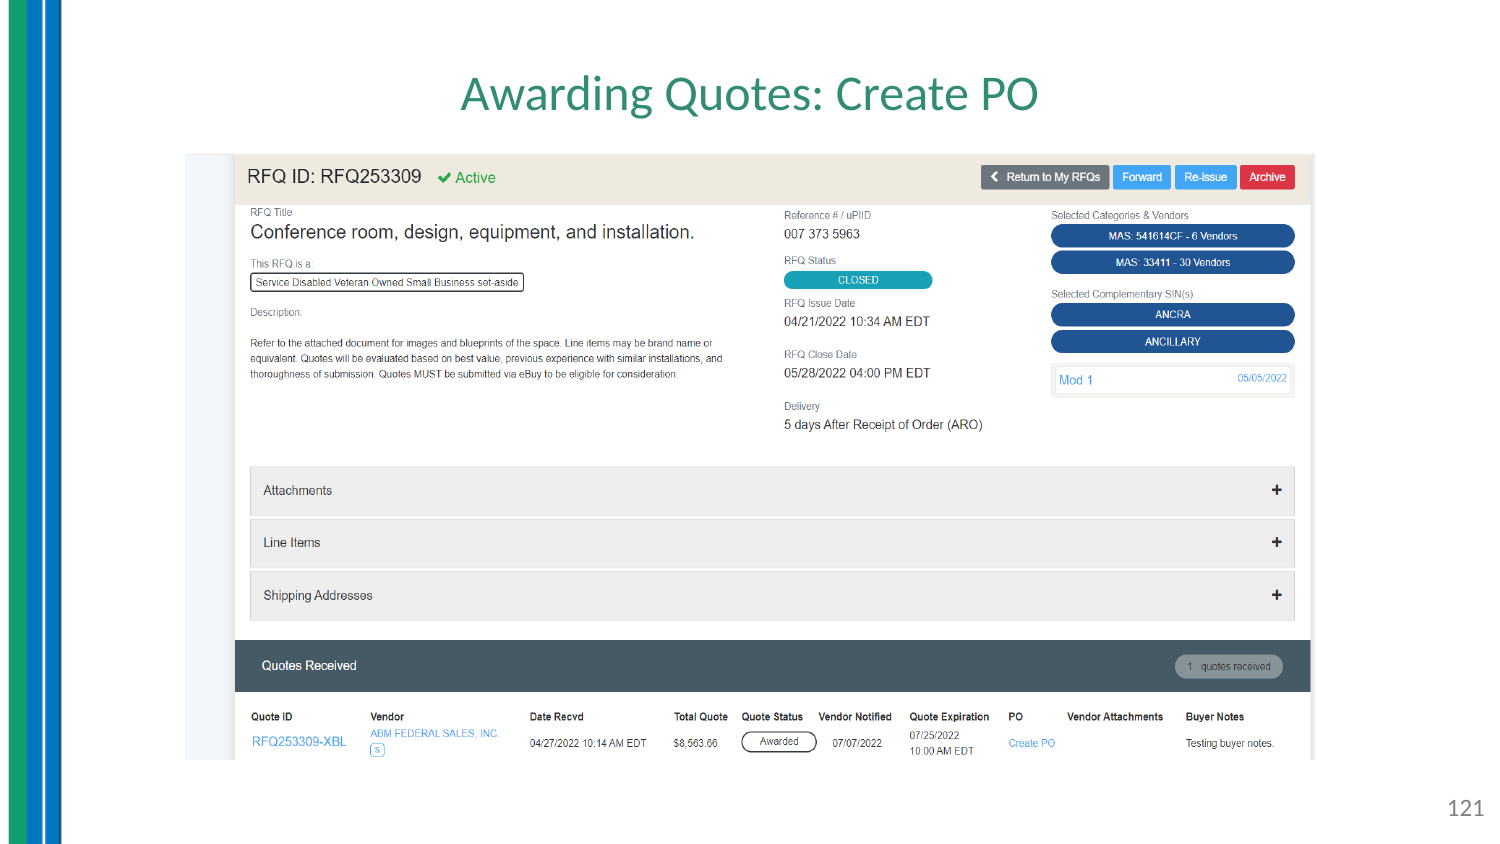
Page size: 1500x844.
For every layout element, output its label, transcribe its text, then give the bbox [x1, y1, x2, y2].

title Awarding Quotes: Create PO [75, 33, 1425, 154]
picture [29, 0, 1500, 844]
picture [0, 0, 26, 844]
